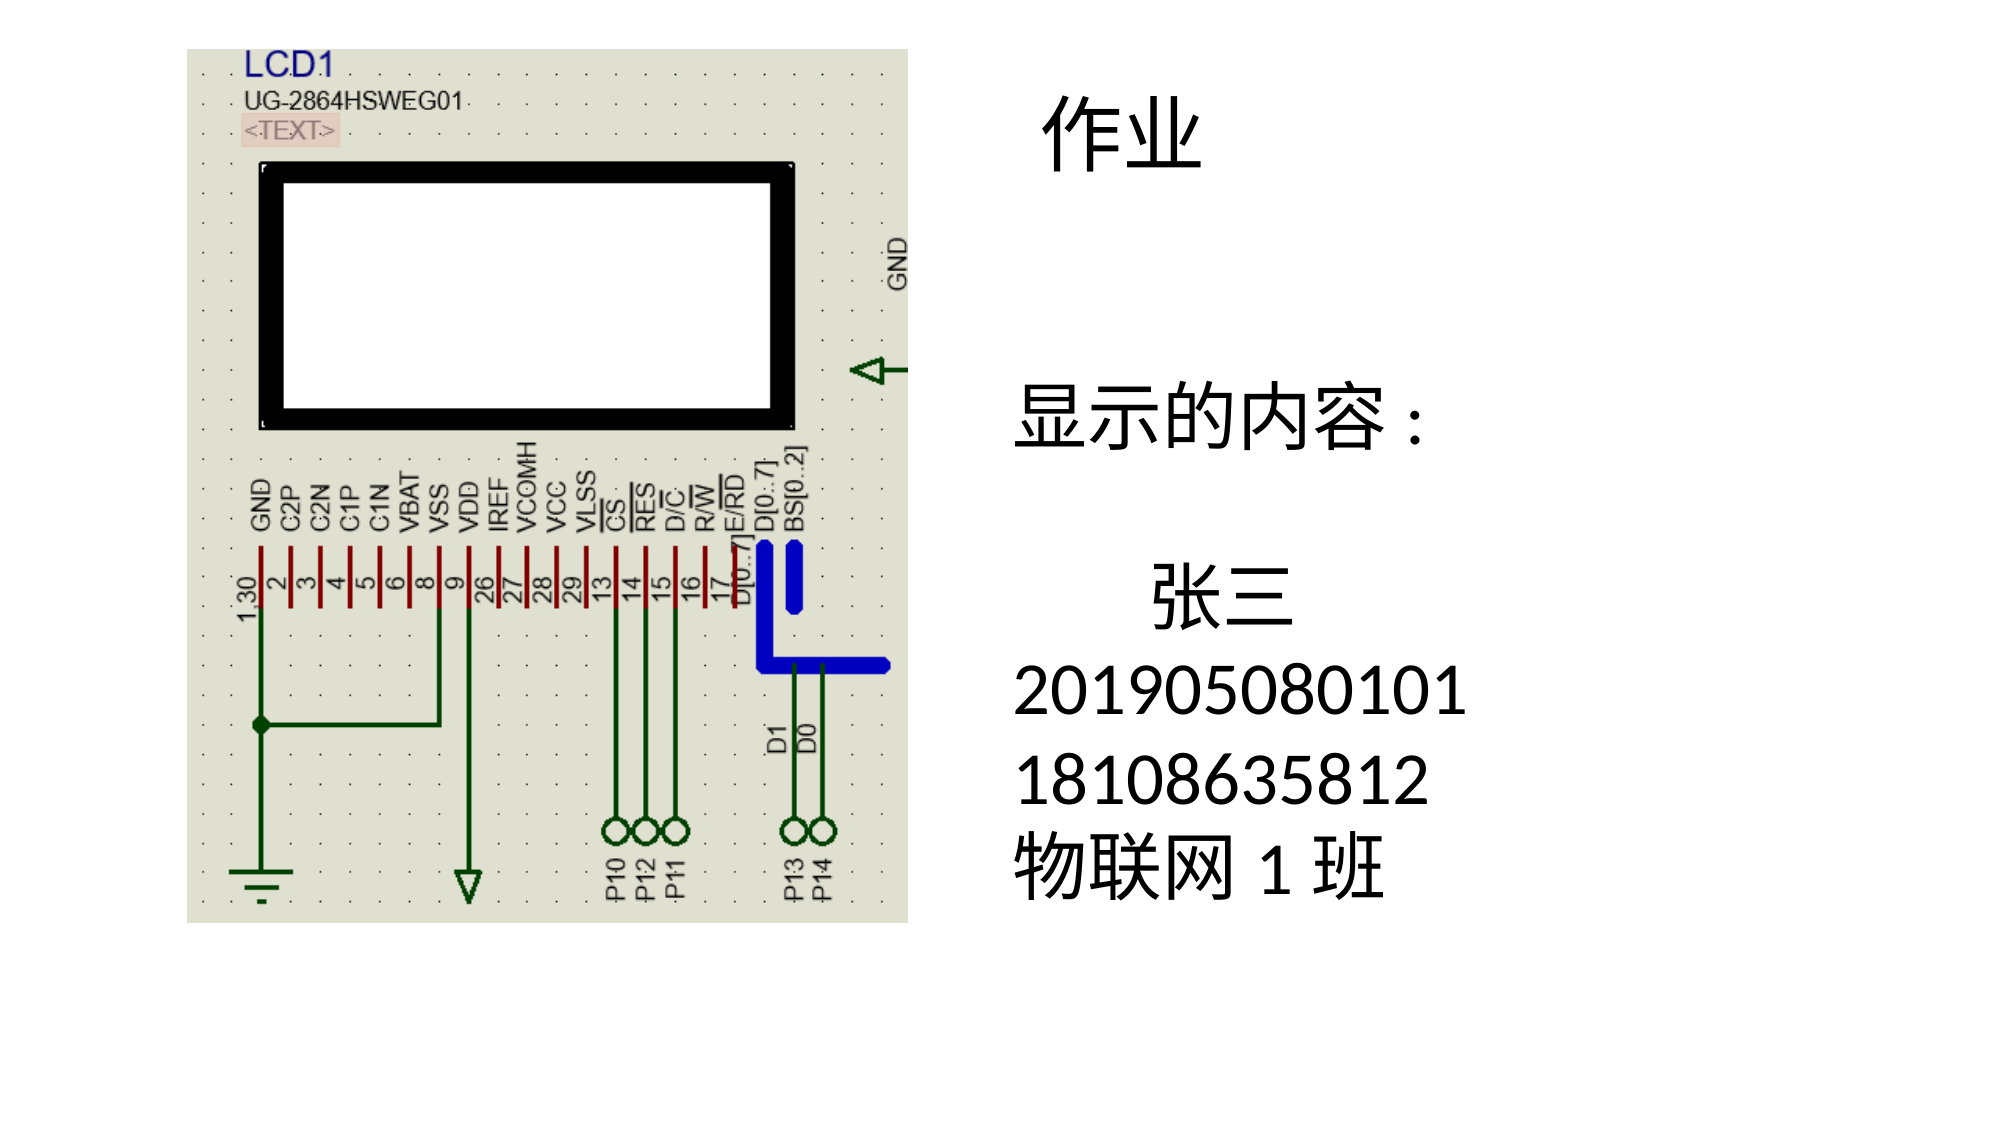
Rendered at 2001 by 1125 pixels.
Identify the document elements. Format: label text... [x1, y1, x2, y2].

text_box 显示的内容: 张三 201905080101 18108635812 物联网1班 [997, 362, 1805, 918]
picture [187, 49, 908, 924]
text_box 作业 [1025, 75, 1650, 190]
